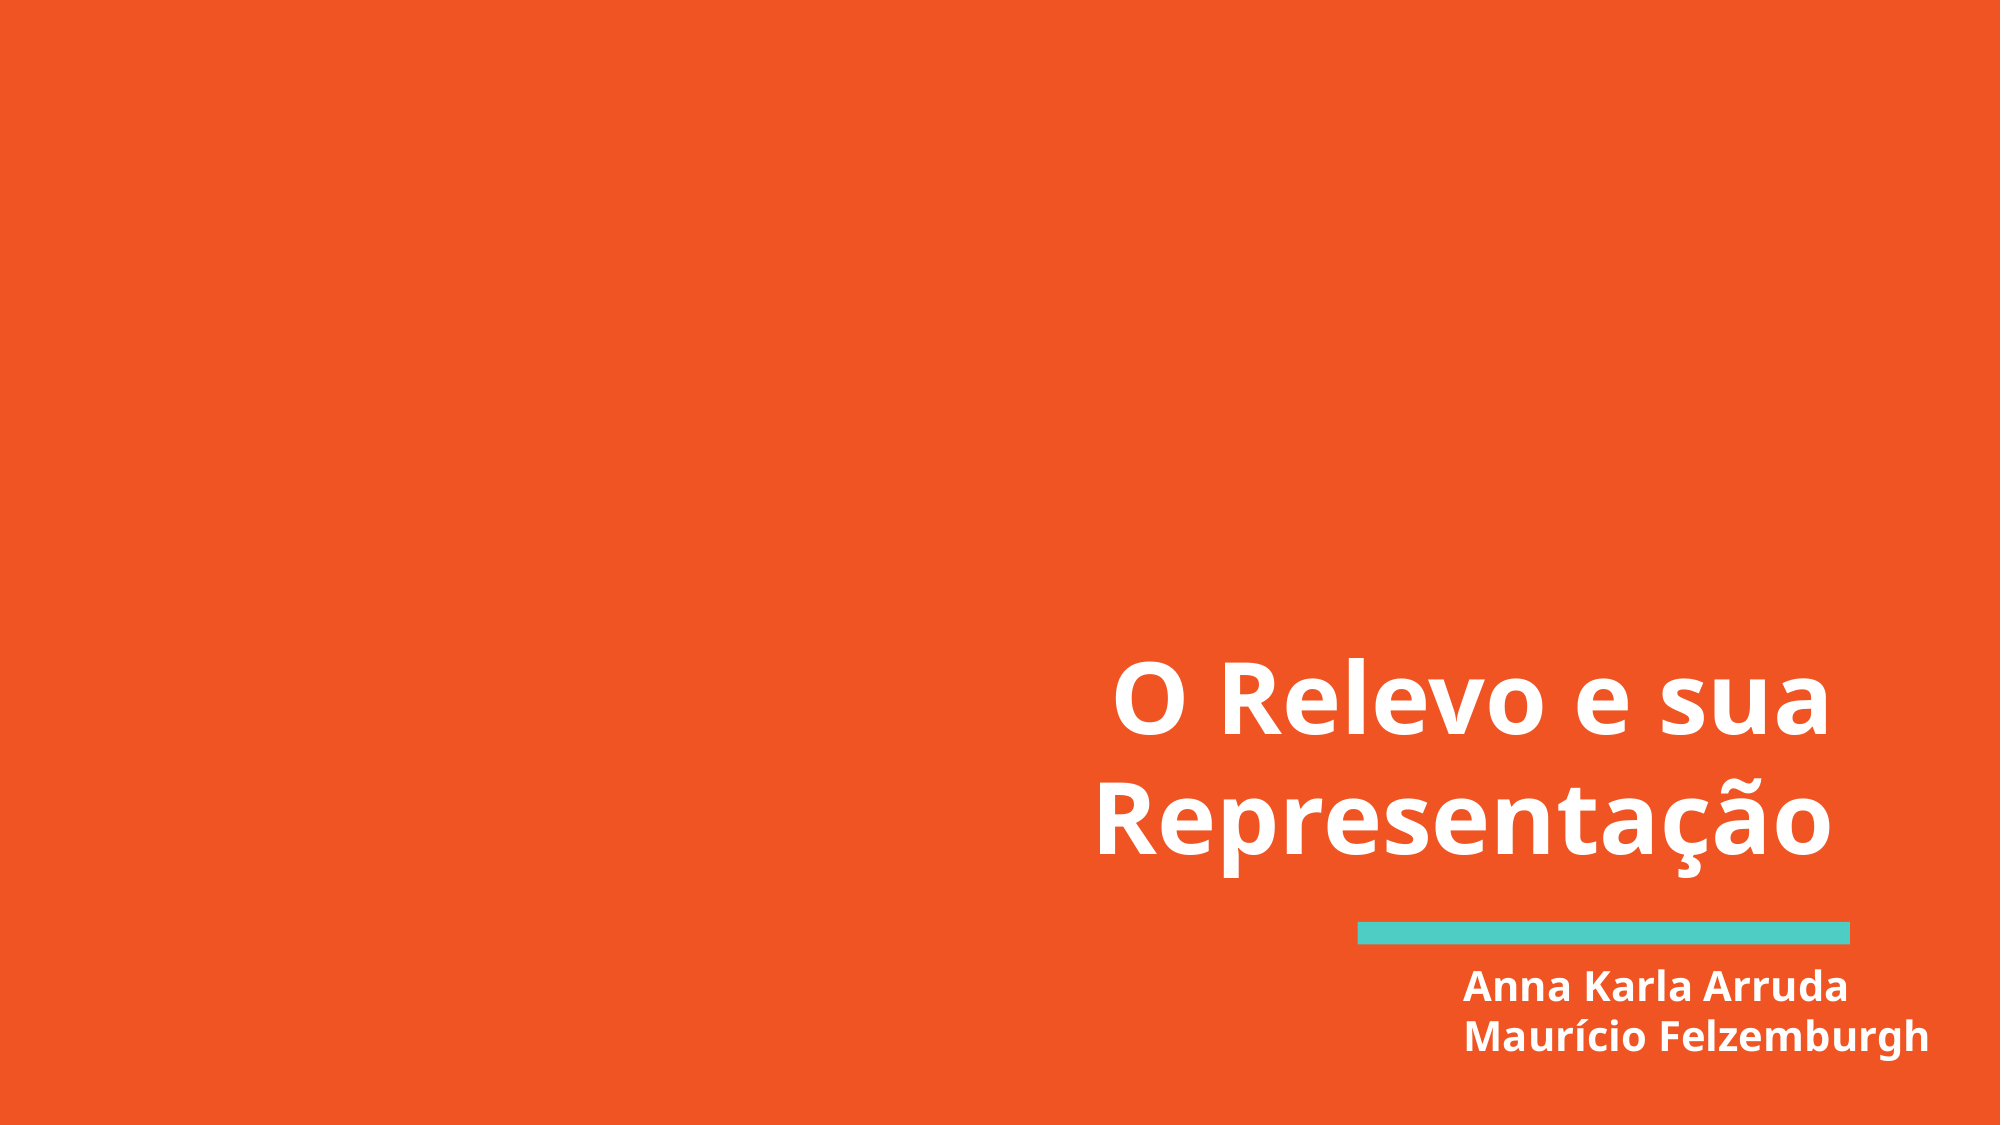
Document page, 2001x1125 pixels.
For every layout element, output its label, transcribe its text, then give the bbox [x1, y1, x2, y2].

text_box Anna Karla Arruda Maurício Felzemburgh [1448, 952, 1982, 1068]
title O Relevo e sua Representação [787, 494, 1850, 890]
